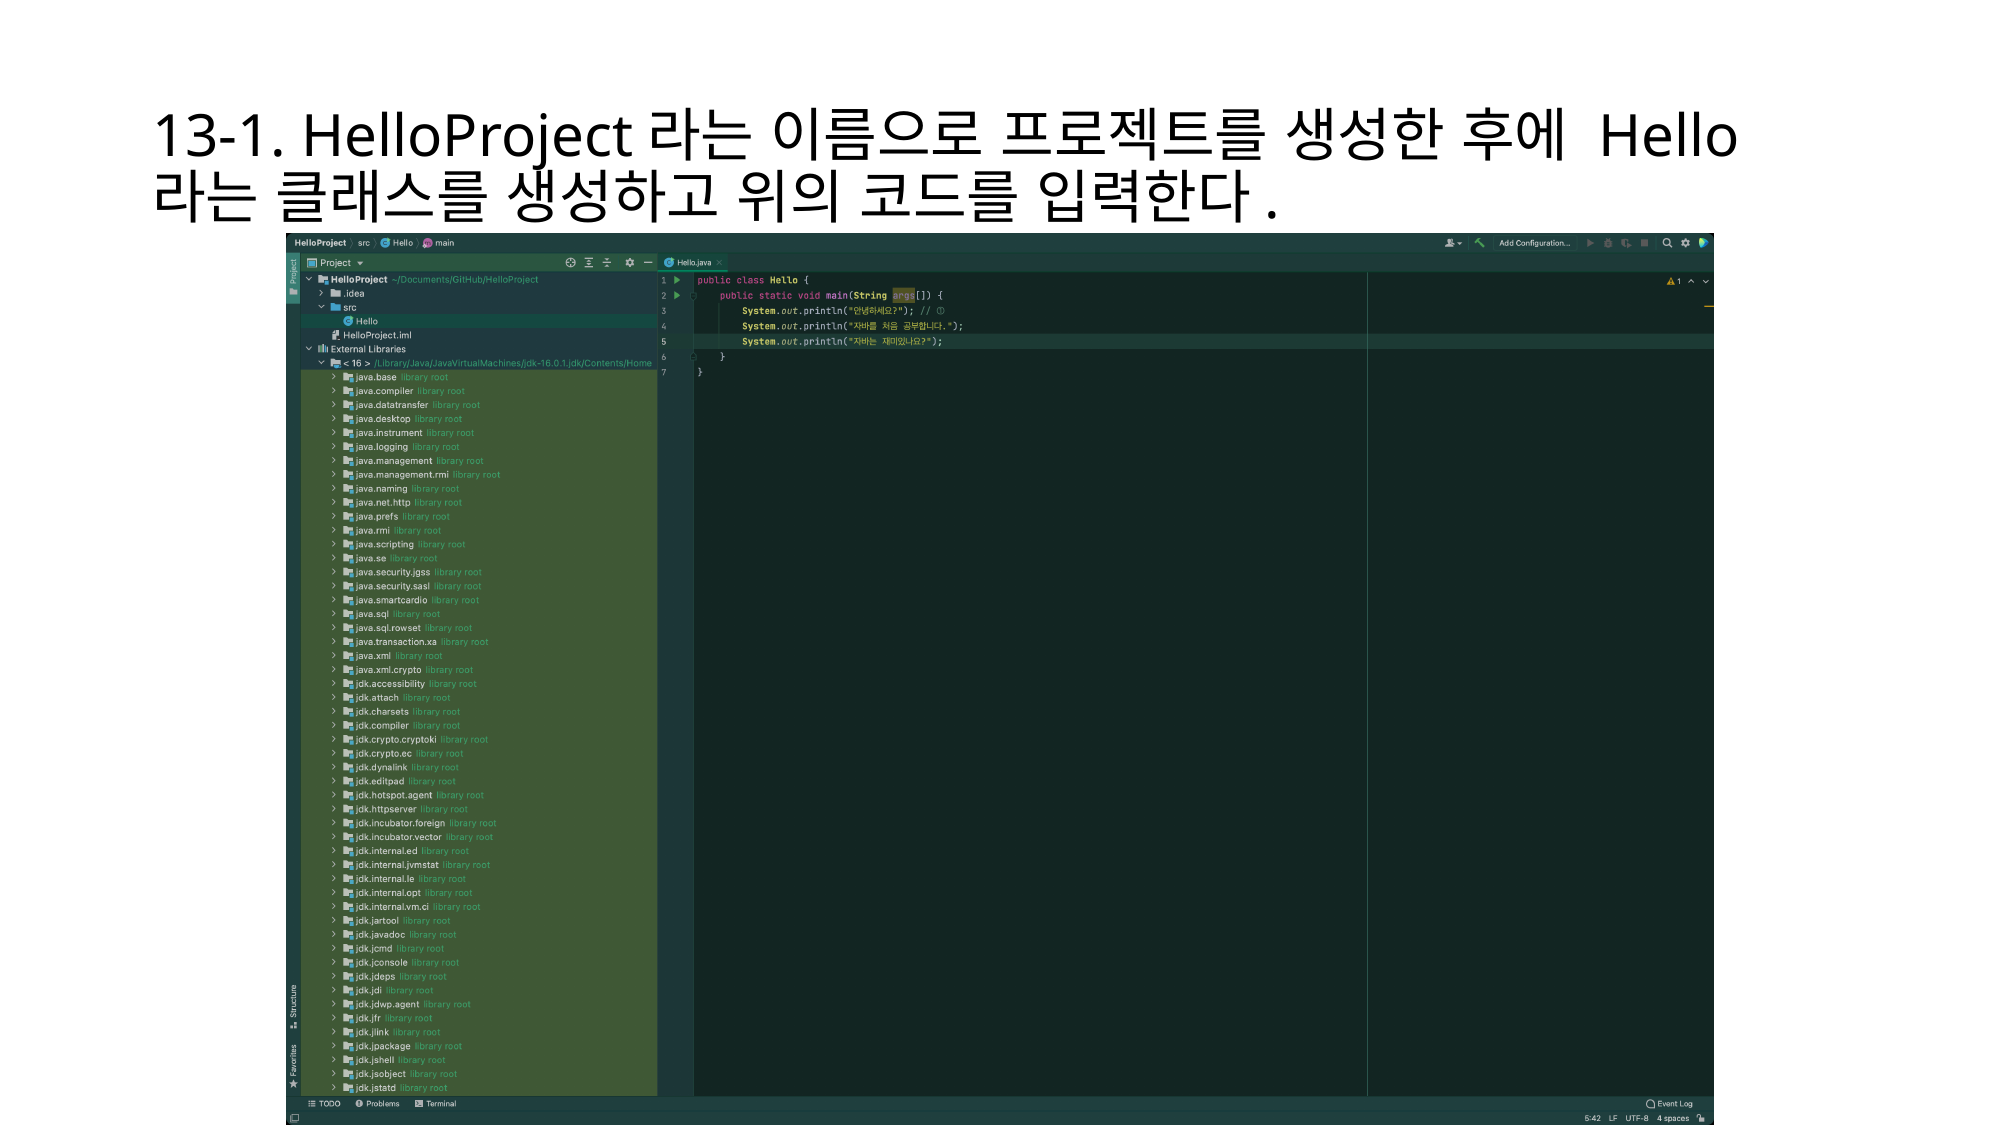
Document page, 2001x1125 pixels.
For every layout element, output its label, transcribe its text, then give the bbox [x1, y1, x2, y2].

title 13-1. HelloProject라는 이름으로 프로젝트를 생성한 후에 Hello라는 클래스를 생성하고 위의 코드를 입력한다. [137, 59, 1863, 278]
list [286, 233, 1714, 1125]
